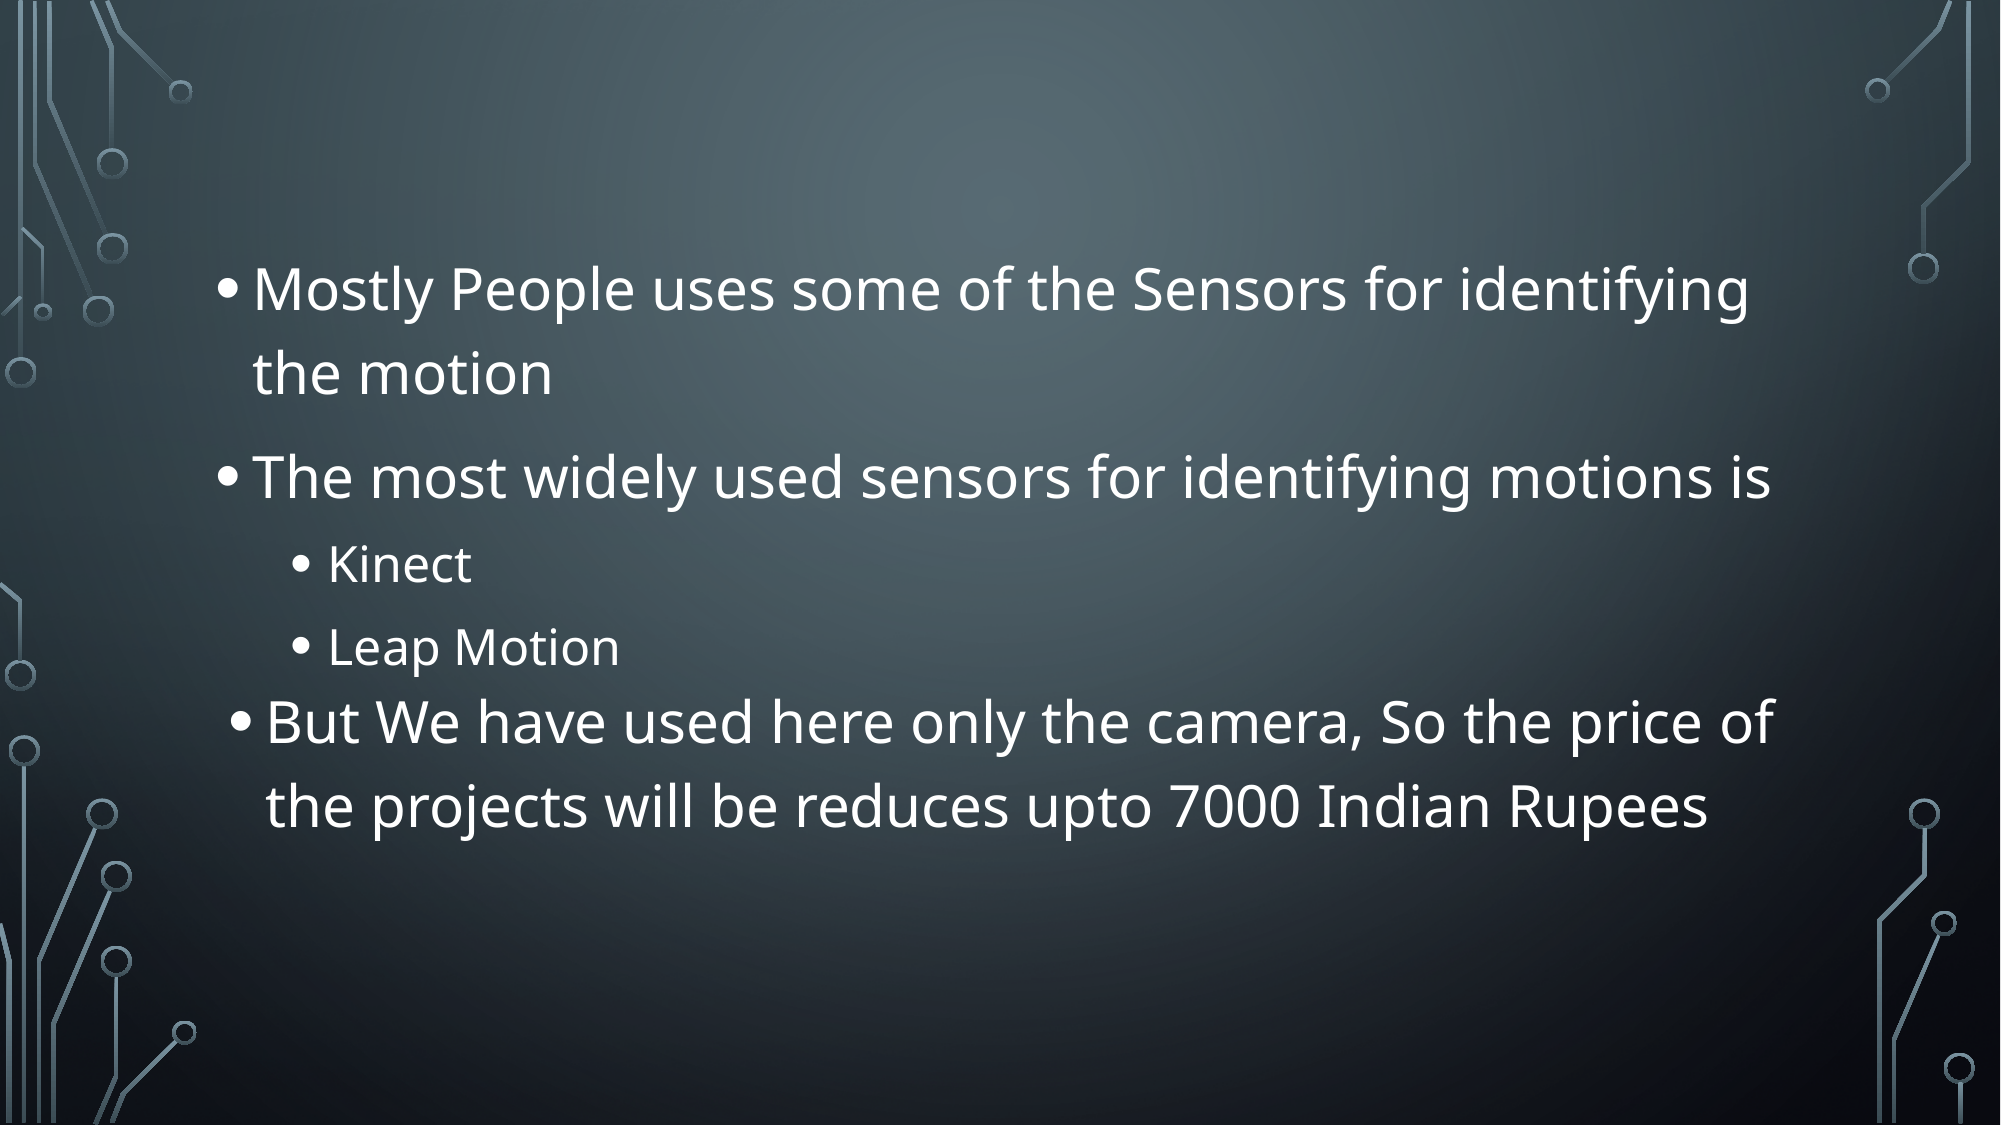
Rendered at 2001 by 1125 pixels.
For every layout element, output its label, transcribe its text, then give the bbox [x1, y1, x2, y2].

text_box But We have used here only the camera, So the price of the projects will be reduces upto 7000 Indian Rupees [213, 663, 1839, 984]
list Mostly People uses some of the Sensors for identifying the motion The most widely used sensors for identifying motions is Kinect Leap Motion [200, 230, 1826, 895]
